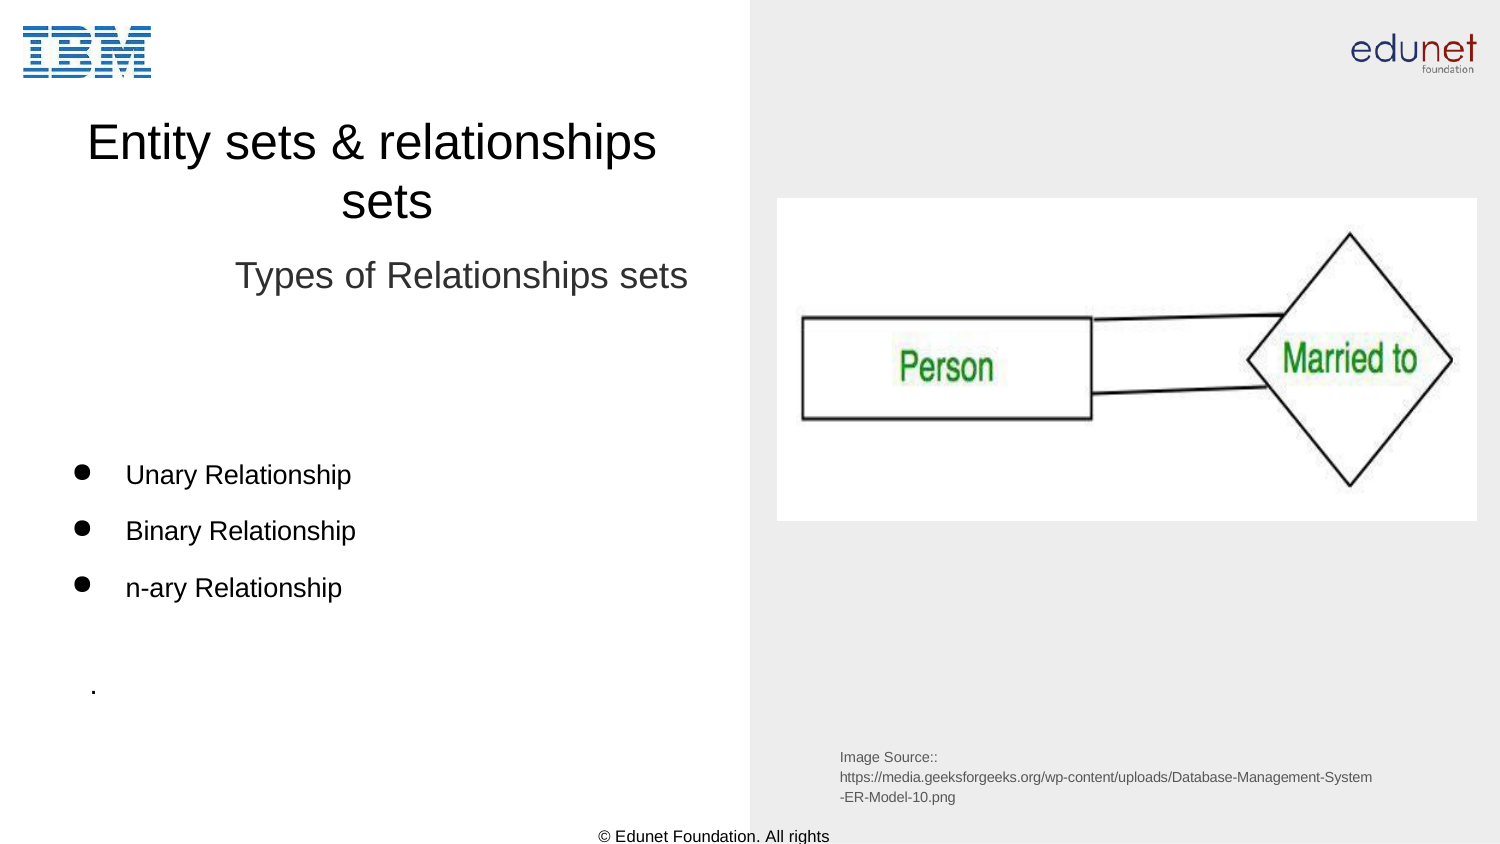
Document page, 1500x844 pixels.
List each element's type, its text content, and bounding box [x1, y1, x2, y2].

title Entity sets & relationships sets [84, 105, 659, 252]
picture [23, 26, 151, 78]
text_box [749, 0, 1500, 844]
text_box Types of Relationships sets [232, 248, 693, 296]
text_box Unary Relationship Binary Relationship n-ary Relationship . [69, 455, 361, 701]
footer © Edunet Foundation. All rights reserved. [596, 825, 744, 844]
